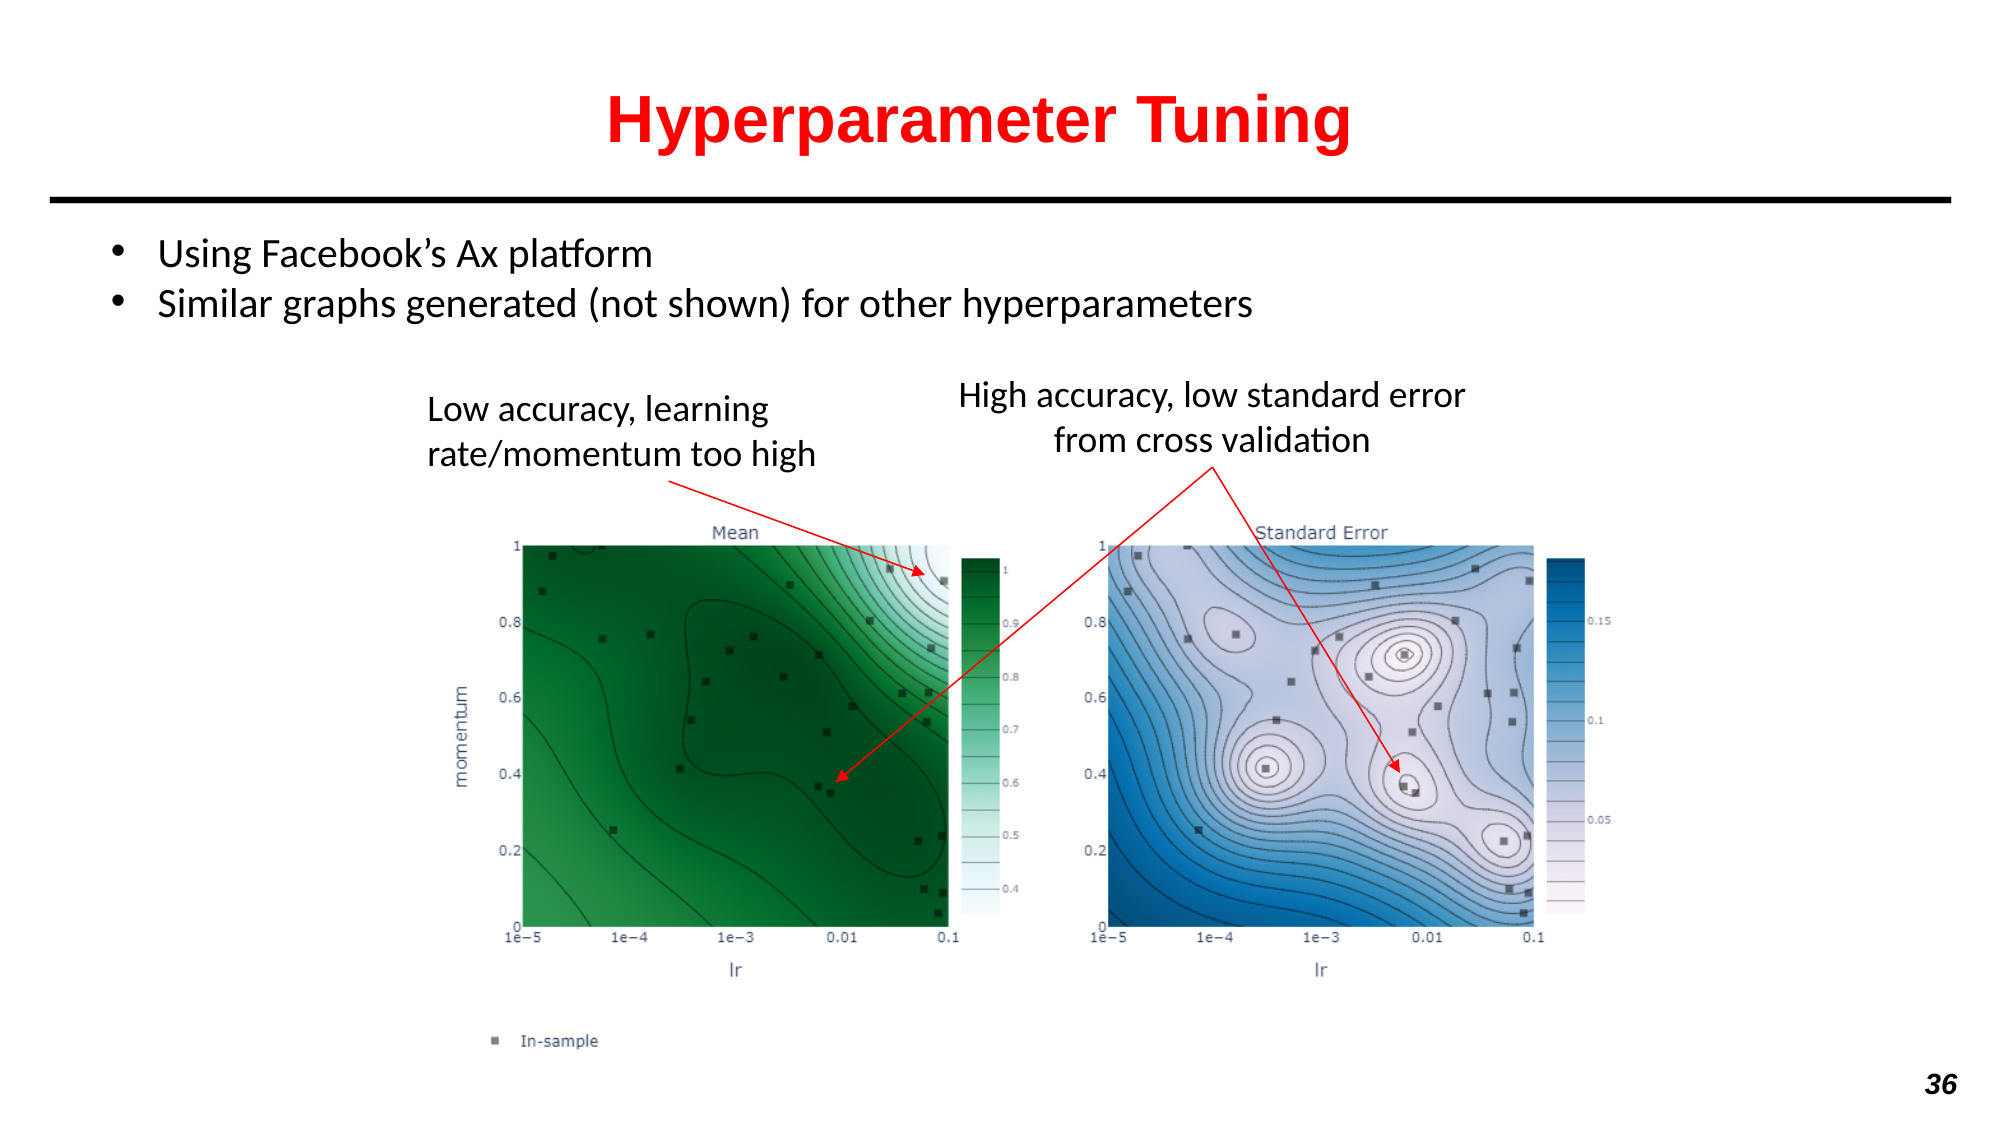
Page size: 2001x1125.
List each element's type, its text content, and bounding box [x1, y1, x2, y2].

picture [424, 501, 1636, 1076]
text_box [835, 468, 1213, 783]
text_box High accuracy, low standard error from cross validation [937, 362, 1488, 468]
text_box Low accuracy, learning rate/momentum too high [412, 376, 925, 482]
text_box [668, 482, 925, 575]
title Hyperparameter Tuning [117, 46, 1843, 196]
text_box Using Facebook’s Ax platform Similar graphs generated (not shown) for other hyperparameters [96, 218, 1505, 514]
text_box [1212, 468, 1400, 773]
